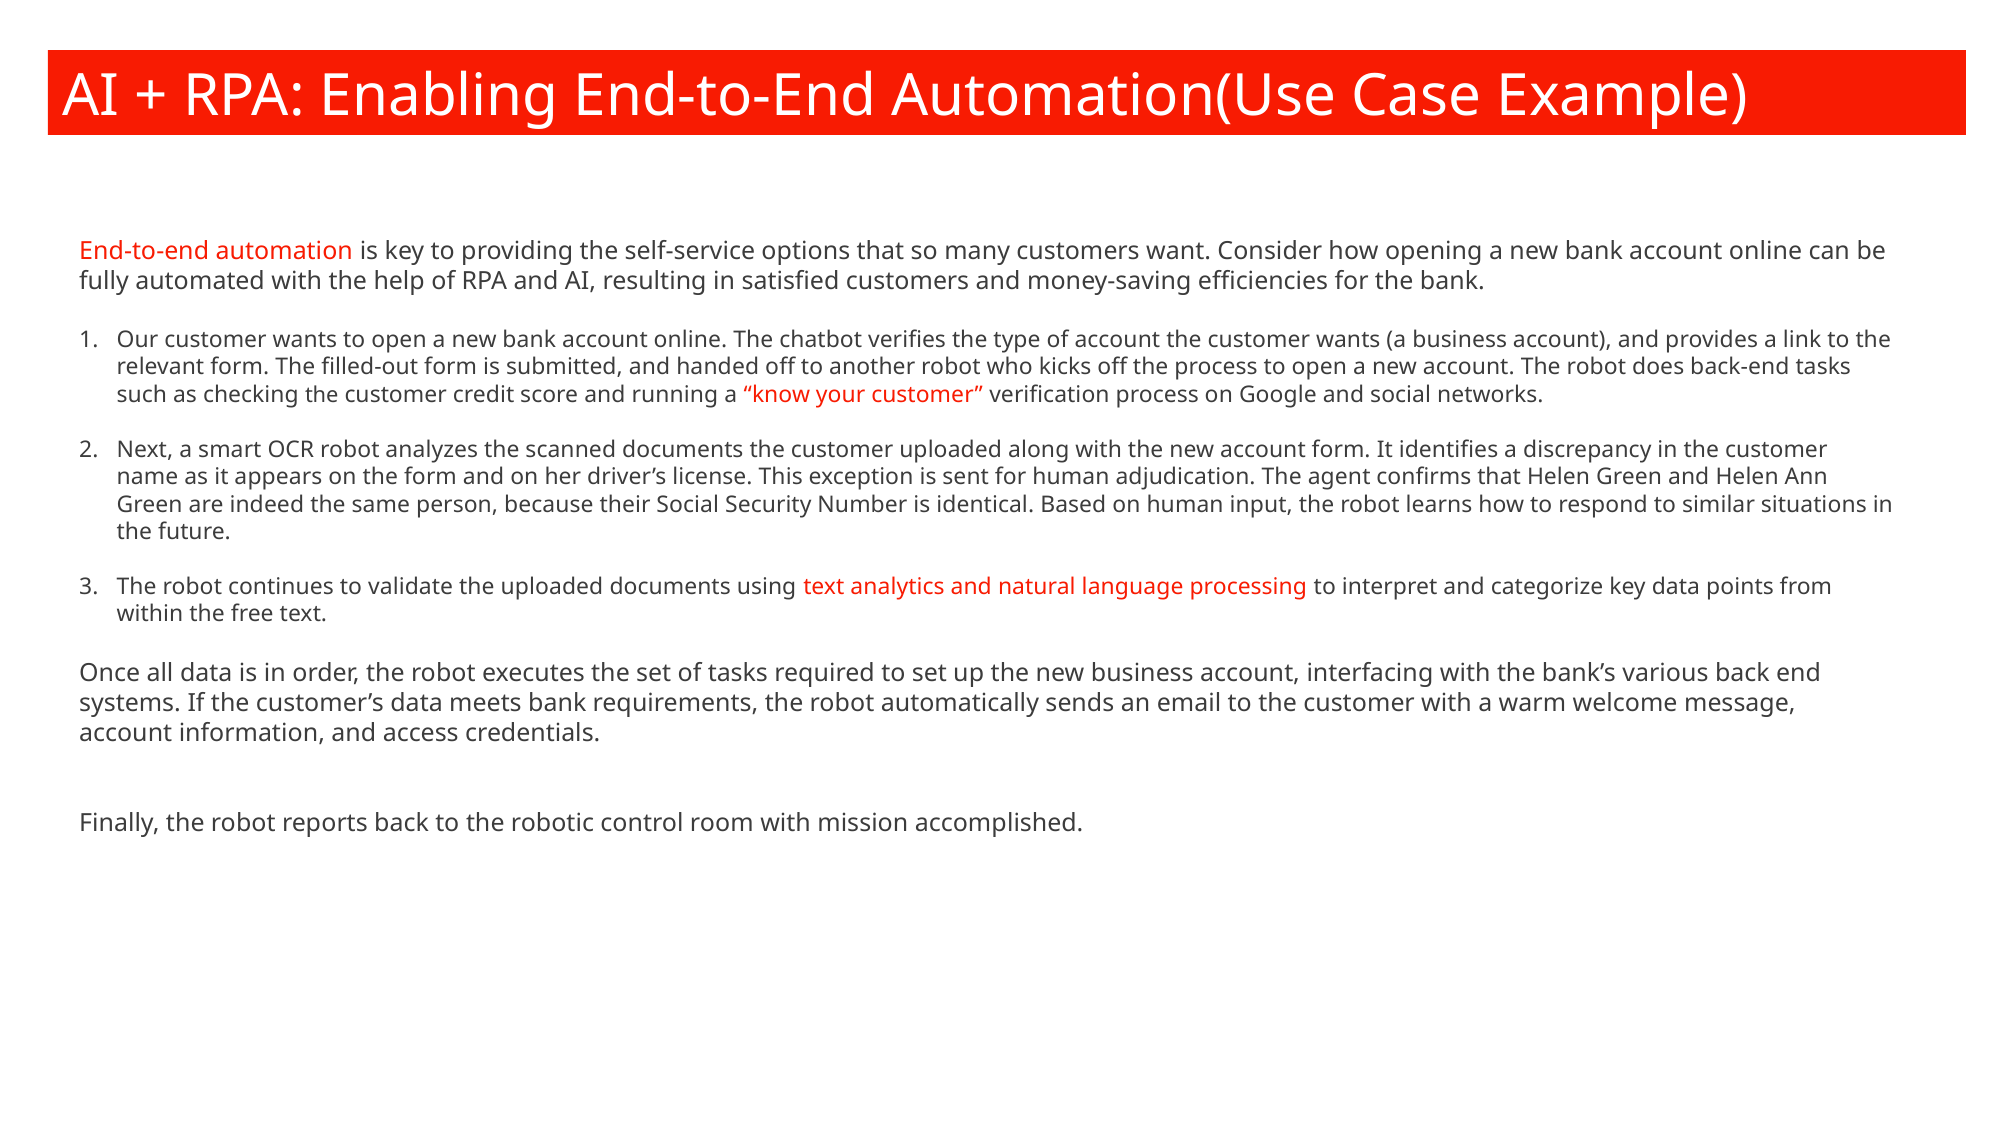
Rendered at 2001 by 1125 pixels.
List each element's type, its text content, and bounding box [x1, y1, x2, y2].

text_box AI + RPA: Enabling End-to-End Automation(Use Case Example) [47, 50, 1966, 135]
text_box End-to-end automation is key to providing the self-service options that so many customers want. Consider how opening a new bank account online can be fully automated with the help of RPA and AI, resulting in satisfied customers and money-saving efficiencies for the bank. Our customer wants to open a new bank account online. The chatbot verifies the type of account the customer wants (a business account), and provides a link to the relevant form. The filled-out form is submitted, and handed off to another robot who kicks off the process to open a new account. The robot does back-end tasks such as checking the customer credit score and running a “know your customer” verification process on Google and social networks. Next, a smart OCR robot analyzes the scanned documents the customer uploaded along with the new account form. It identifies a discrepancy in the customer name as it appears on the form and on her driver’s license. This exception is sent for human adjudication. The agent confirms that Helen Green and Helen Ann Green are indeed the same person, because their Social Security Number is identical. Based on human input, the robot learns how to respond to similar situations in the future. The robot continues to validate the uploaded documents using text analytics and natural language processing to interpret and categorize key data points from within the free text. Once all data is in order, the robot executes the set of tasks required to set up the new business account, interfacing with the bank’s various back end systems. If the customer’s data meets bank requirements, the robot automatically sends an email to the customer with a warm welcome message, account information, and access credentials. Finally, the robot reports back to the robotic control room with mission accomplished. [64, 227, 1912, 844]
